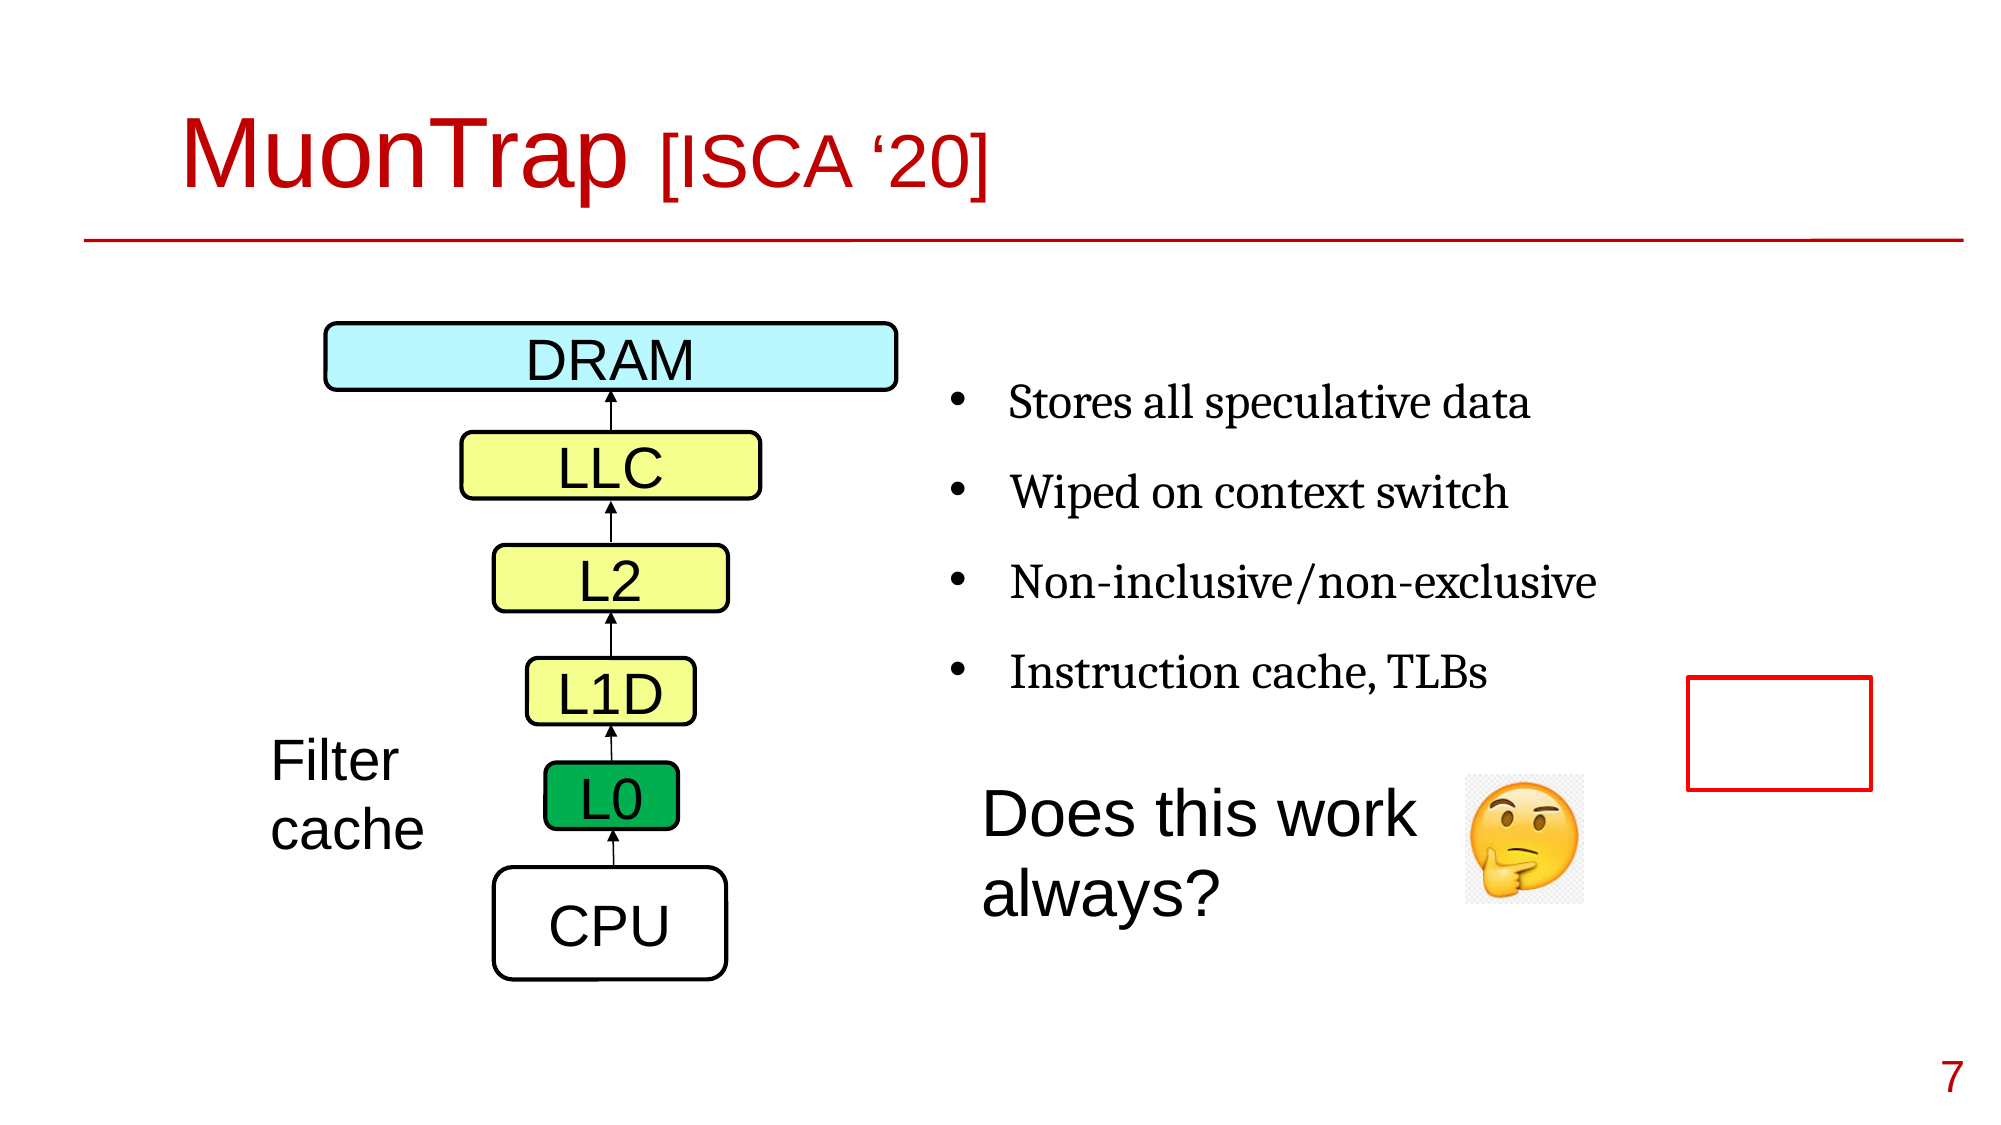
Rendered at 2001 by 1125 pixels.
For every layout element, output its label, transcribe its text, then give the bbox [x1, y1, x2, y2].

text_box L1D [524, 655, 697, 727]
title MuonTrap [ISCA ‘20] [161, 69, 1893, 196]
text_box Stores all speculative data Wiped on context switch Non-inclusive/non-exclusive Instruction cache, TLBs [919, 323, 1645, 804]
slide_number 7 [1856, 1031, 1983, 1118]
text_box CPU [491, 865, 729, 982]
text_box Filter cache [255, 714, 470, 869]
text_box L0 [543, 760, 681, 832]
text_box DRAM [323, 321, 899, 392]
text_box L2 [491, 542, 731, 614]
text_box [1686, 675, 1873, 792]
text_box LLC [459, 429, 763, 501]
picture [1465, 774, 1584, 904]
text_box Does this work always? [966, 762, 1687, 937]
